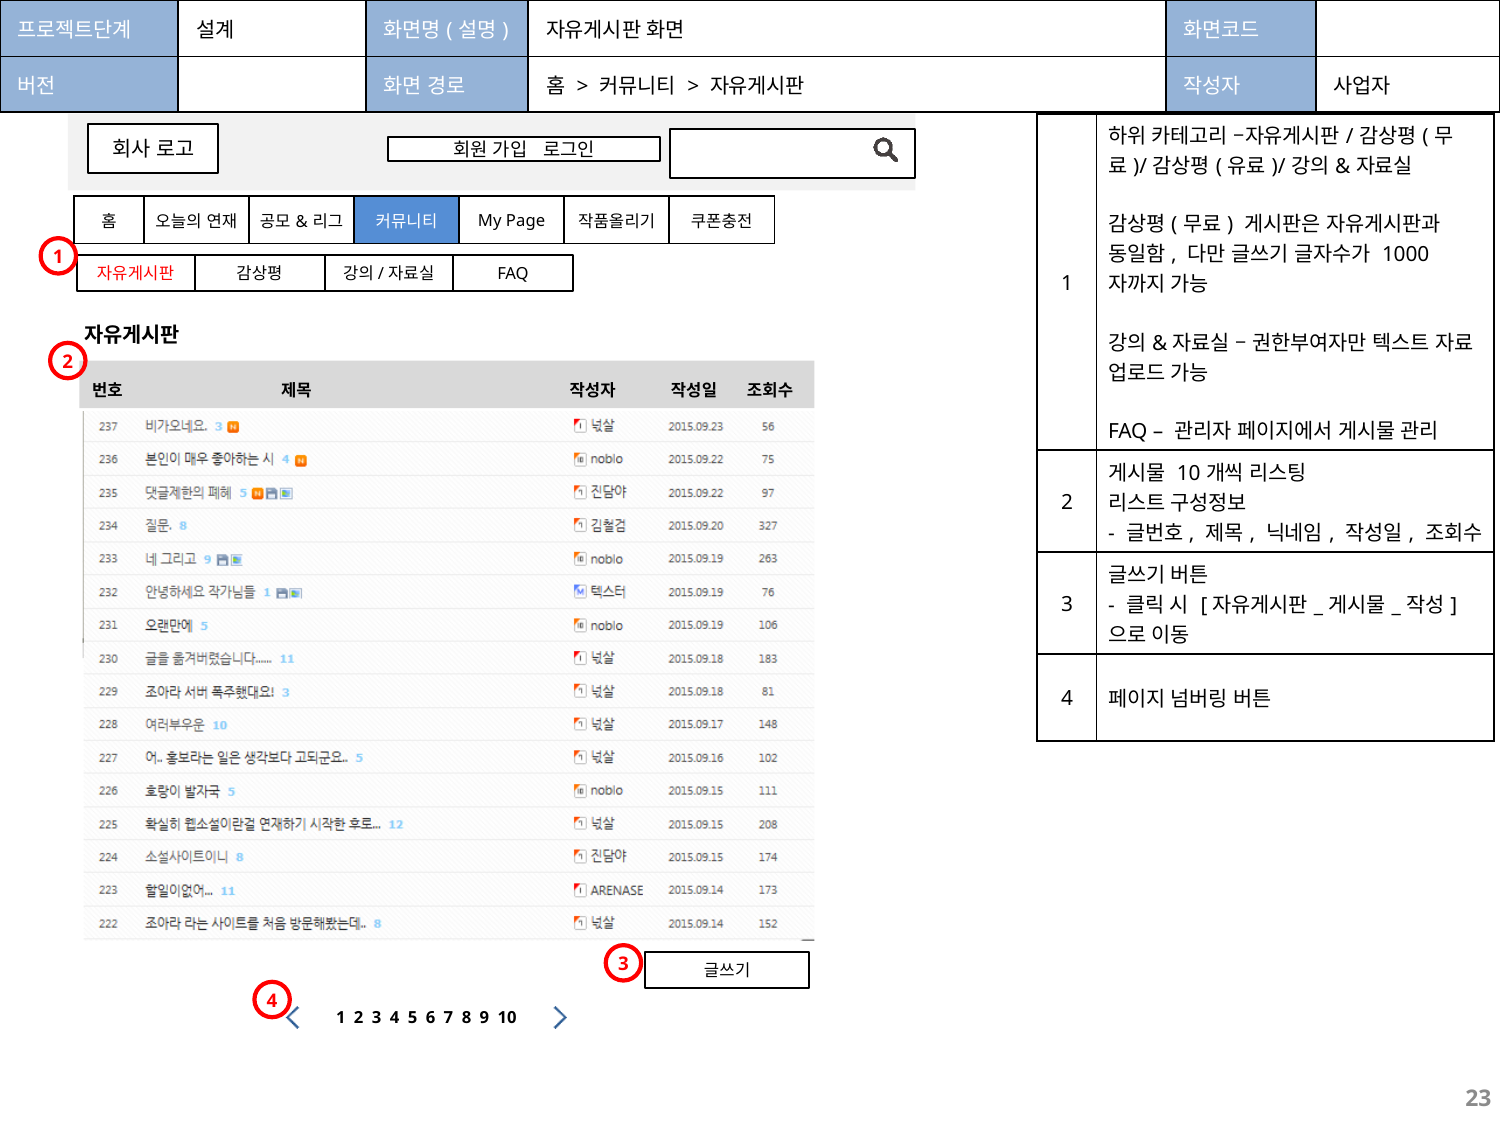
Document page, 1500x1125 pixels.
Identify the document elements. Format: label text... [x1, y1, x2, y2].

table_header 프로젝트단계 [1, 1, 177, 56]
table_cell 사업자 [1317, 57, 1499, 111]
table_header 공모&리그 [250, 197, 353, 243]
text_box 1 [38, 236, 79, 276]
table_header 화면명(설명) [367, 1, 527, 56]
text_box FAQ [451, 253, 575, 293]
text_box 강의/자료실 [323, 253, 451, 293]
table_cell 게시물 10개씩 리스팅 리스트 구성정보 - 글번호, 제목, 닉네임, 작성일, 조회수 [1097, 451, 1493, 551]
table_cell 글쓰기 버튼 - 클릭 시 [자유게시판_게시물_작성]으로 이동 [1097, 553, 1493, 653]
text_box 4 [252, 979, 292, 1020]
text_box 3 [603, 949, 644, 983]
text_box [66, 111, 917, 192]
table_header 쿠폰충전 [670, 197, 774, 243]
text_box [77, 358, 817, 410]
table_cell 페이지 넘버링 버튼 [1097, 655, 1493, 740]
slide_number 23 [1156, 1069, 1500, 1125]
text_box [280, 999, 574, 1036]
table_header [1317, 1, 1499, 56]
text_box 번호 [77, 362, 138, 408]
table_cell 4 [1038, 655, 1096, 740]
table_cell 3 [1038, 553, 1096, 653]
table_header 화면코드 [1167, 1, 1315, 56]
table_header 커뮤니티 [355, 197, 458, 243]
text_box 작성일 [656, 362, 732, 408]
table_header 설계 [179, 1, 365, 56]
table_cell 버전 [1, 57, 177, 111]
text_box 자유게시판 [70, 315, 396, 353]
text_box [668, 127, 917, 180]
text_box 회사 로고 [86, 122, 220, 175]
table_header My Page [460, 197, 563, 243]
text_box 회원 가입 로그인 [386, 135, 662, 163]
picture [873, 137, 898, 163]
table_header 오늘의 연재 [145, 197, 248, 243]
picture [82, 410, 815, 941]
text_box 제목 [266, 362, 327, 408]
table_header 하위 카테고리 –자유게시판/감상평(무료)/감상평(유료)/강의&자료실 감상평(무료) 게시판은 자유게시판과 동일함, 다만 글쓰기 글자수가 1000자까지 가능 강의&자료실 – 권한부여자만 텍스트 자료 업로드 가능 FAQ – 관리자 페이지에서 게시물 관리 [1097, 115, 1493, 449]
text_box 2 [48, 340, 88, 381]
table_cell 화면 경로 [367, 57, 527, 111]
text_box 감상평 [193, 253, 323, 293]
table_cell 작성자 [1167, 57, 1315, 111]
table_cell 2 [1038, 451, 1096, 551]
table_header 1 [1038, 115, 1096, 449]
text_box 조회수 [732, 362, 809, 408]
text_box 작성자 [554, 362, 632, 408]
table_header 작품올리기 [565, 197, 668, 243]
table_cell [179, 57, 365, 111]
table_header 홈 [75, 197, 143, 243]
text_box 글쓰기 [643, 950, 811, 990]
table_header 자유게시판 화면 [529, 1, 1165, 56]
table_cell 홈 > 커뮤니티 > 자유게시판 [529, 57, 1165, 111]
text_box 자유게시판 [74, 253, 193, 293]
